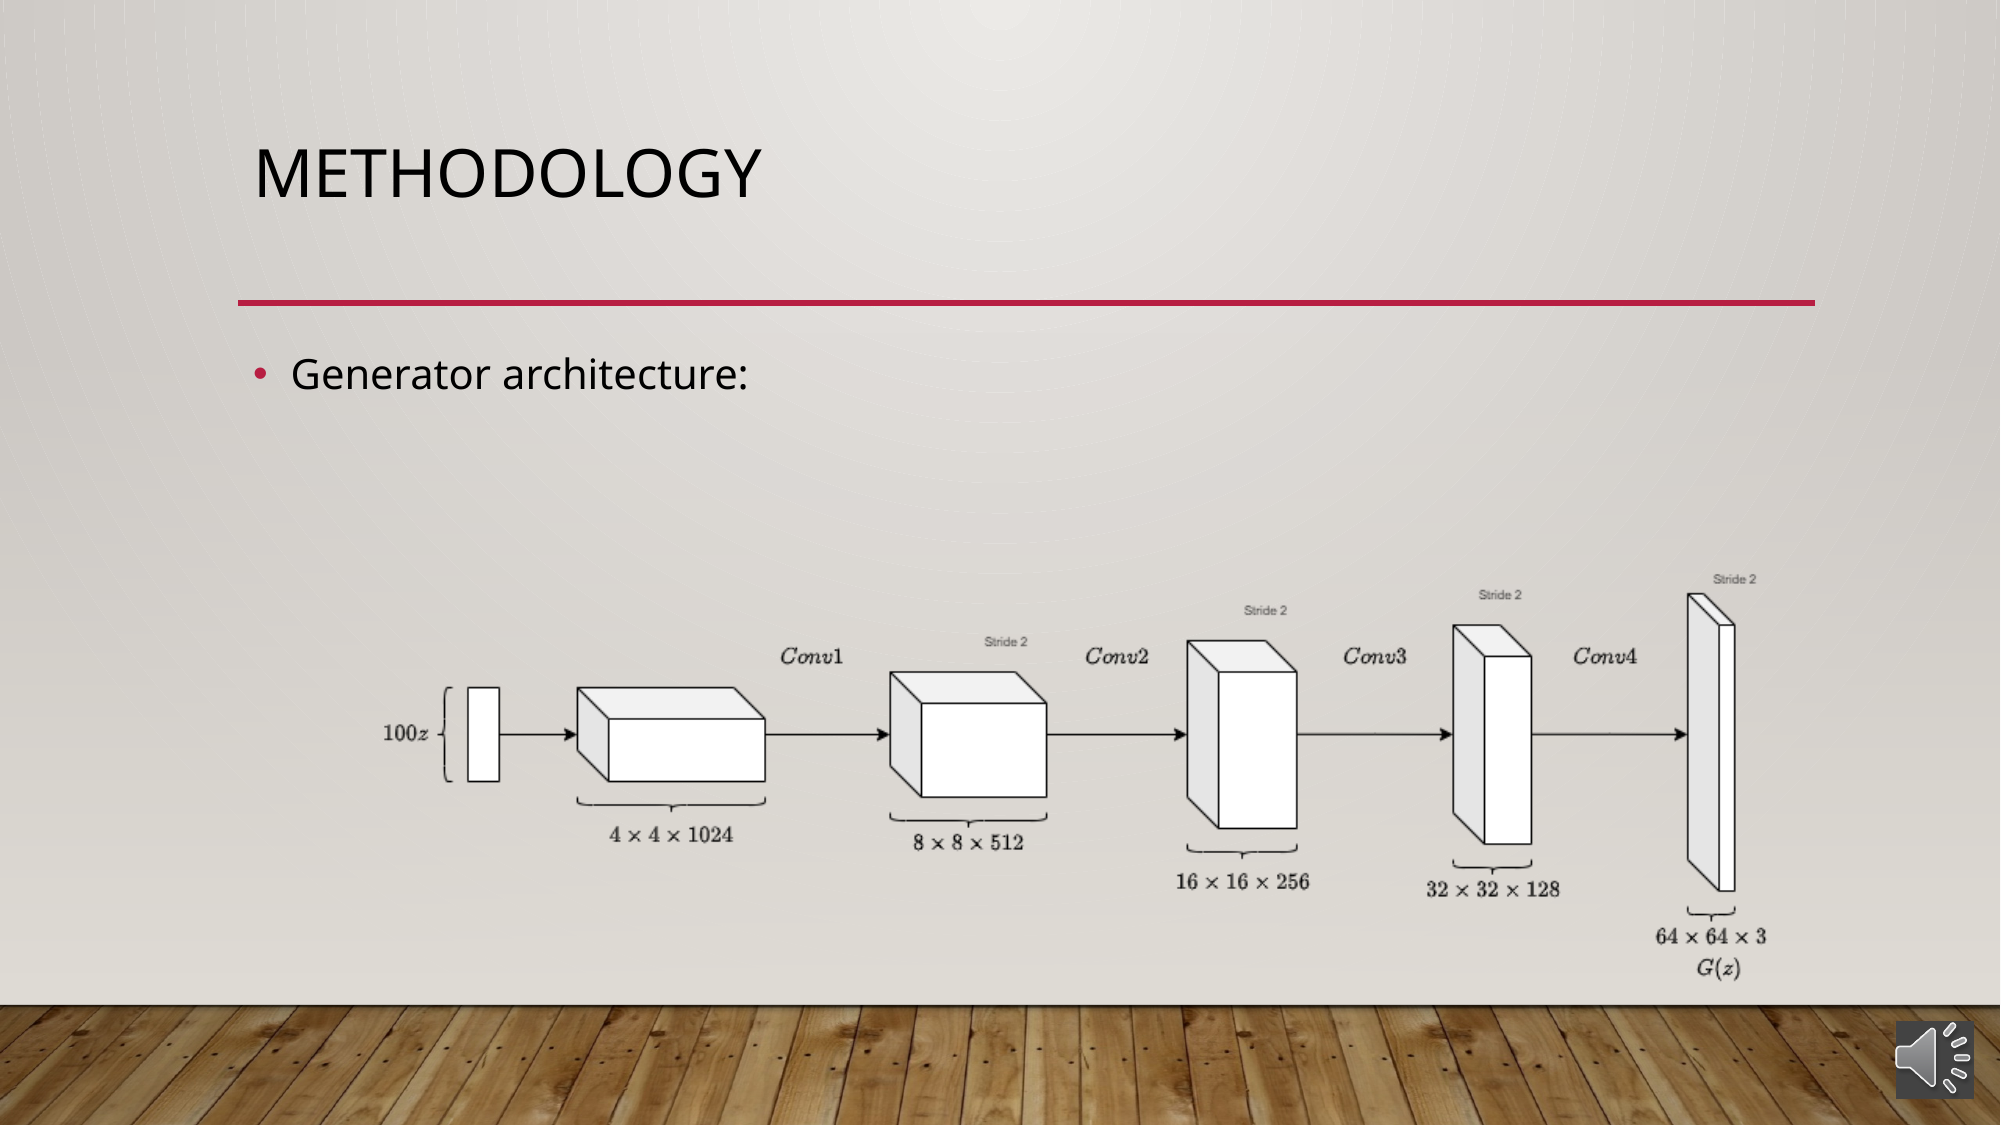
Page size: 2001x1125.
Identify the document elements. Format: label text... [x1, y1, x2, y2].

title Methodology [238, 131, 1814, 305]
list Generator architecture: [238, 330, 1814, 897]
picture [358, 562, 1814, 987]
picture [0, 1005, 2000, 1125]
